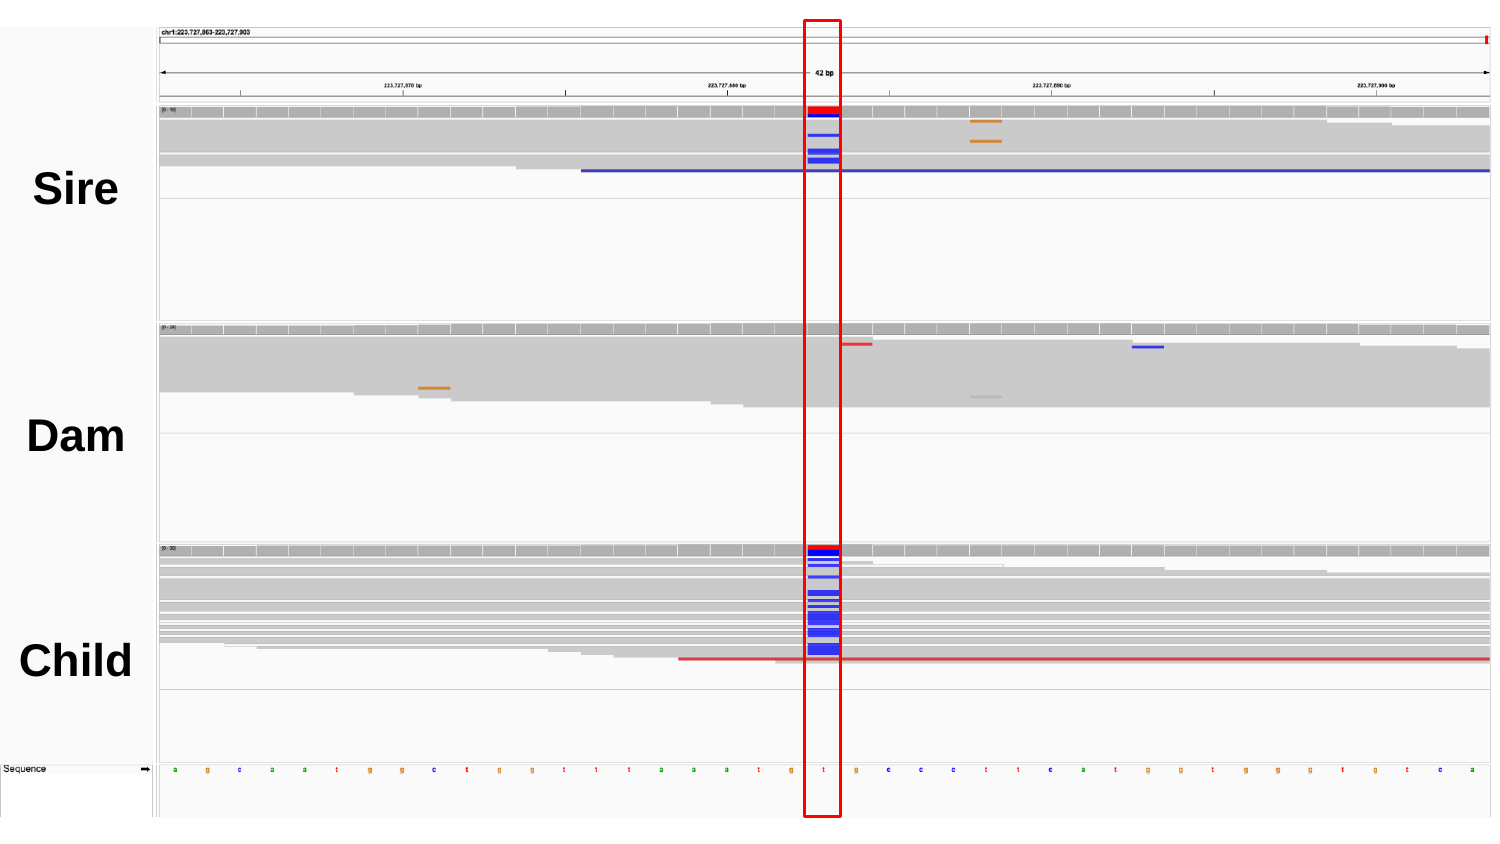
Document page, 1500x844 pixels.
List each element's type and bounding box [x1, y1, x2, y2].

picture [0, 26, 1500, 817]
text_box [804, 20, 841, 25]
